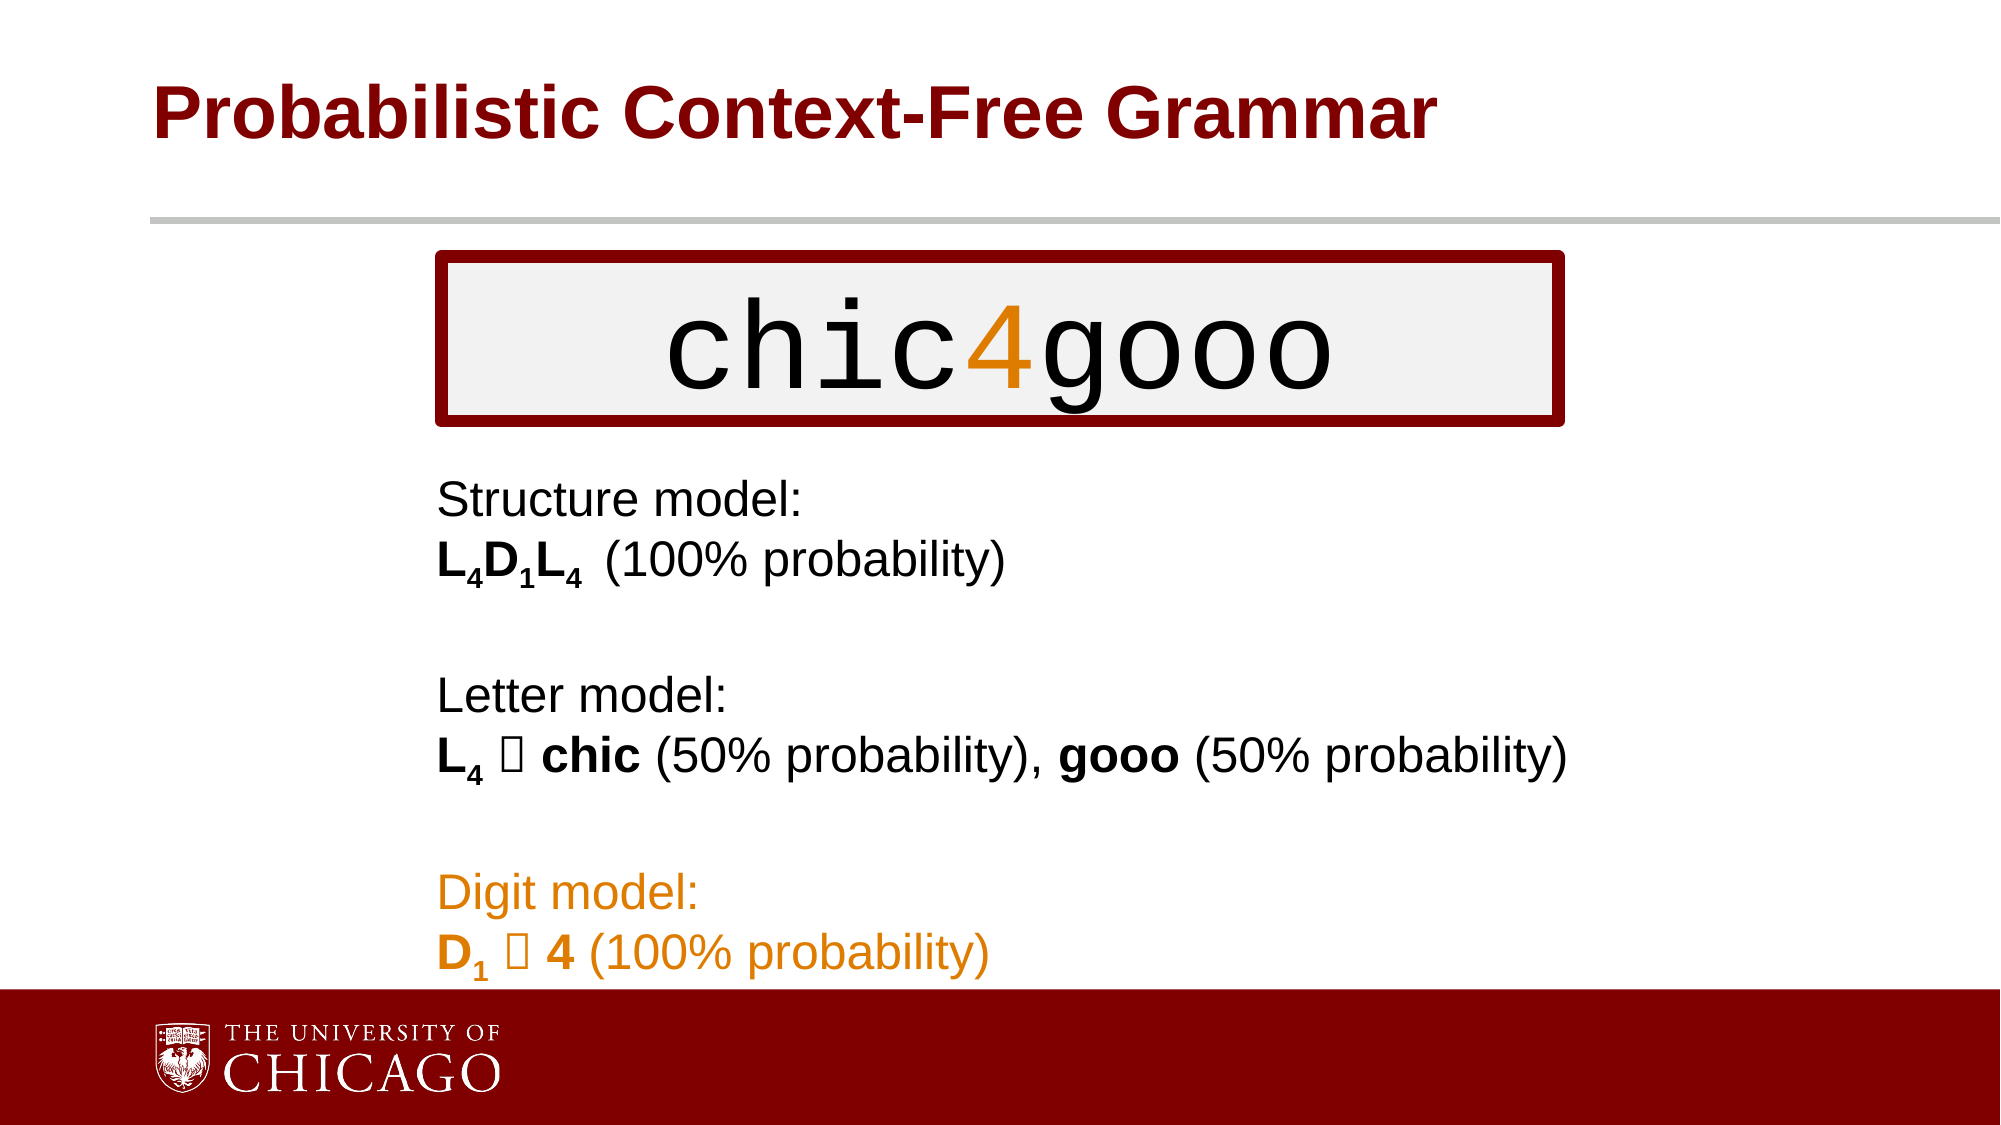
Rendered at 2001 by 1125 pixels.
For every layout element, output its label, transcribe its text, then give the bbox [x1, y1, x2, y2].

text_box Structure model: L4D1L4 (100% probability) Letter model: L4  chic (50% probability), gooo (50% probability) Digit model: D1  4 (100% probability) [421, 458, 1613, 1125]
text_box chic4gooo [441, 256, 1559, 422]
title Probabilistic Context-Free Grammar [137, 0, 1863, 218]
